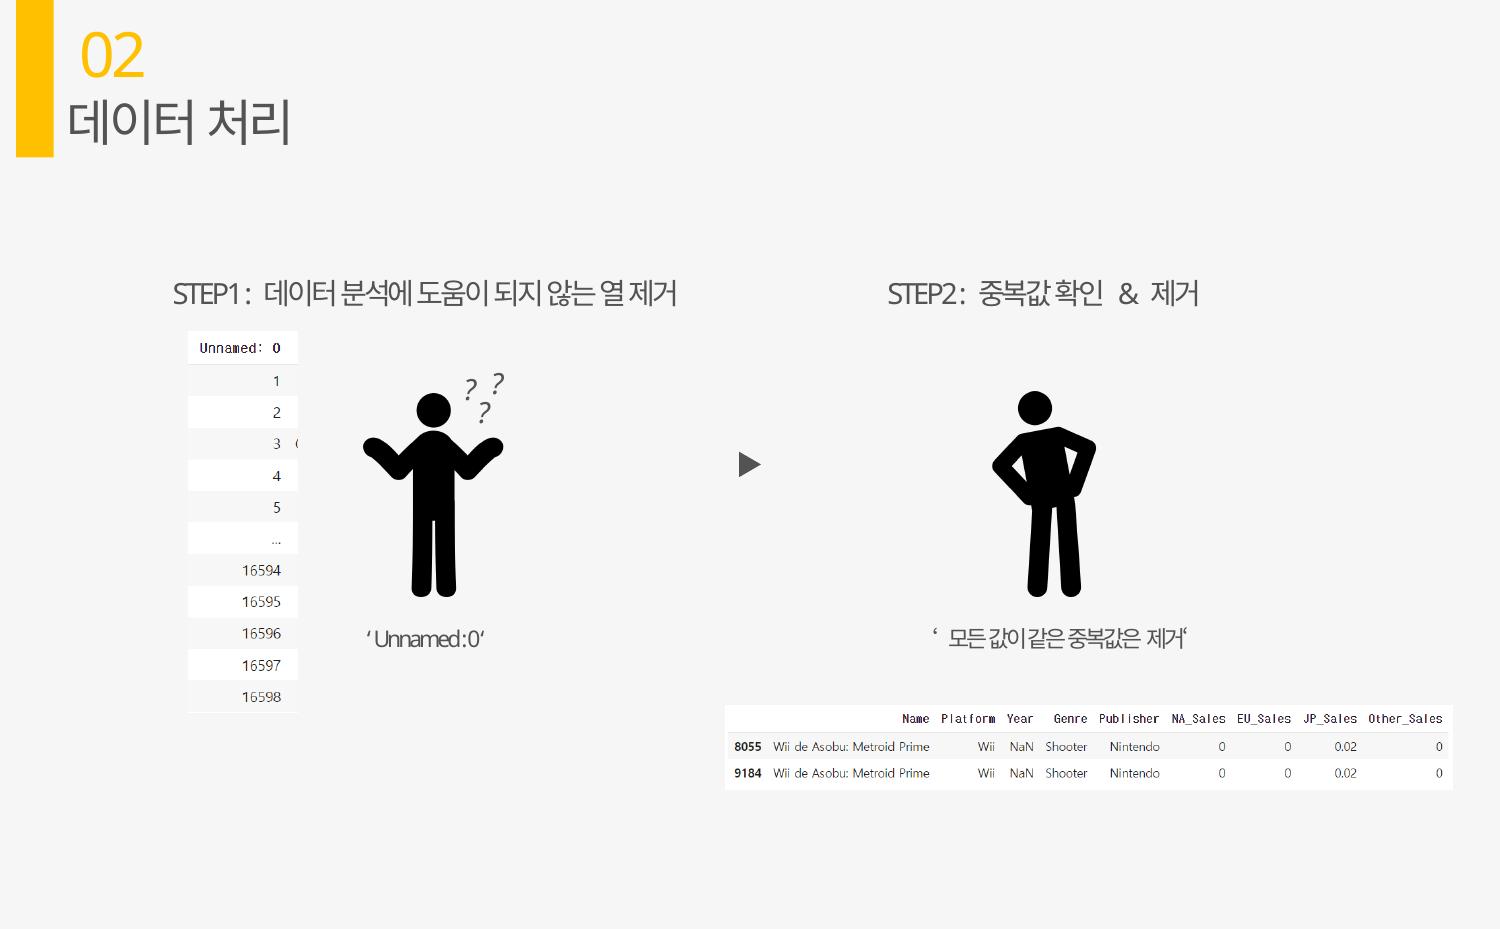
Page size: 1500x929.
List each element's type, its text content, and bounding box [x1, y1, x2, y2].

text_box 02 [64, 7, 163, 98]
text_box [163, 268, 689, 661]
text_box 데이터 처리 [51, 83, 310, 159]
text_box [15, 0, 55, 158]
picture [725, 705, 1453, 790]
text_box [738, 449, 764, 479]
picture [187, 331, 298, 713]
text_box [886, 268, 1203, 661]
